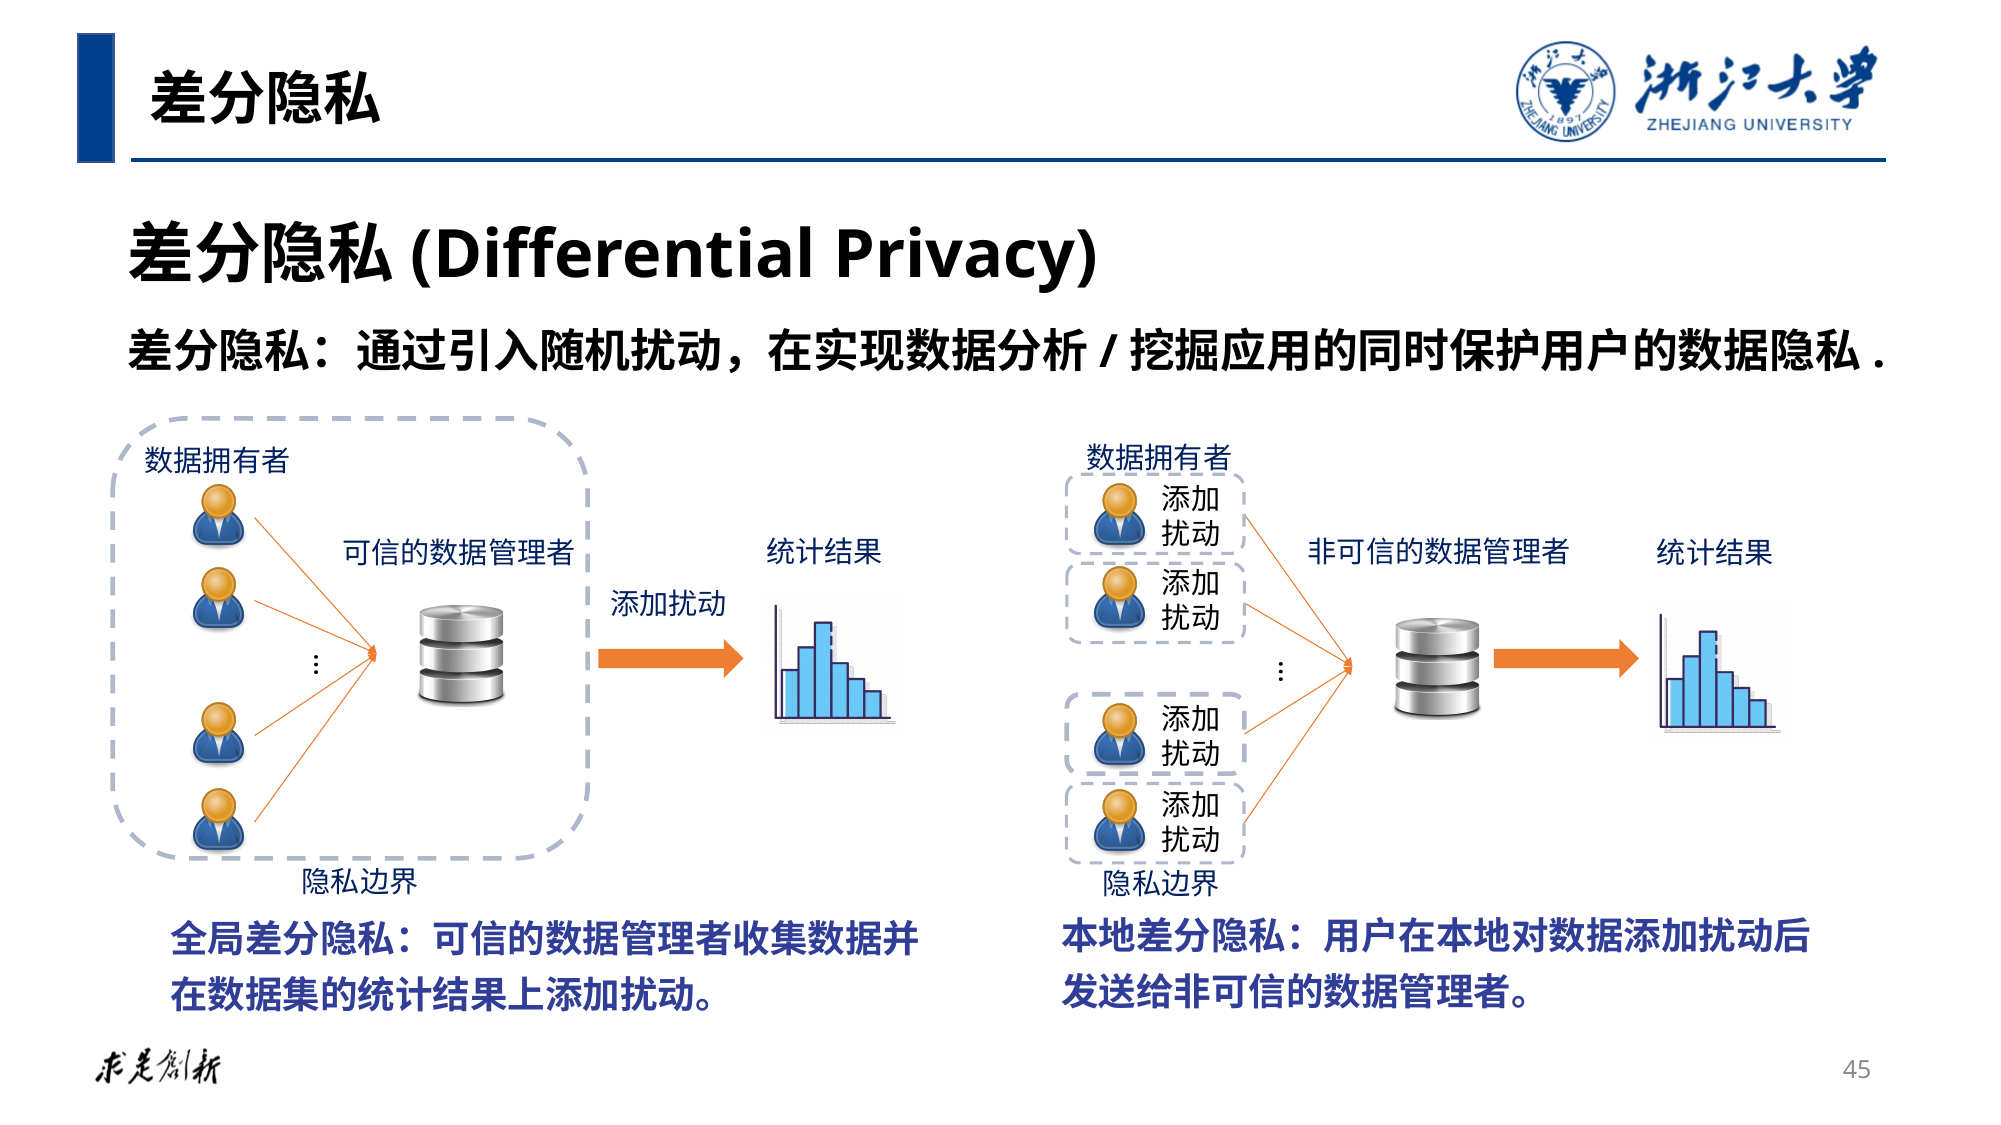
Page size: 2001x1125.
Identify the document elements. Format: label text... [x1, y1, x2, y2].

text_box 本地差分隐私：用户在本地对数据添加扰动后发送给非可信的数据管理者。 [1046, 893, 1829, 1021]
text_box 全局差分隐私：可信的数据管理者收集数据并在数据集的统计结果上添加扰动。 [155, 896, 937, 1024]
text_box 差分隐私(Differential Privacy) [112, 203, 1328, 299]
slide_number 45 [1548, 1041, 1887, 1101]
picture [1488, 24, 1887, 146]
text_box [1065, 477, 1071, 552]
text_box [1065, 786, 1071, 861]
picture [76, 1036, 239, 1096]
text_box 差分隐私：通过引入随机扰动，在实现数据分析/挖掘应用的同时保护用户的数据隐私. [112, 313, 1967, 384]
text_box [1065, 566, 1071, 641]
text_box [112, 418, 907, 907]
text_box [1071, 432, 1797, 909]
text_box 差分隐私 [118, 53, 413, 171]
text_box [1065, 697, 1071, 772]
